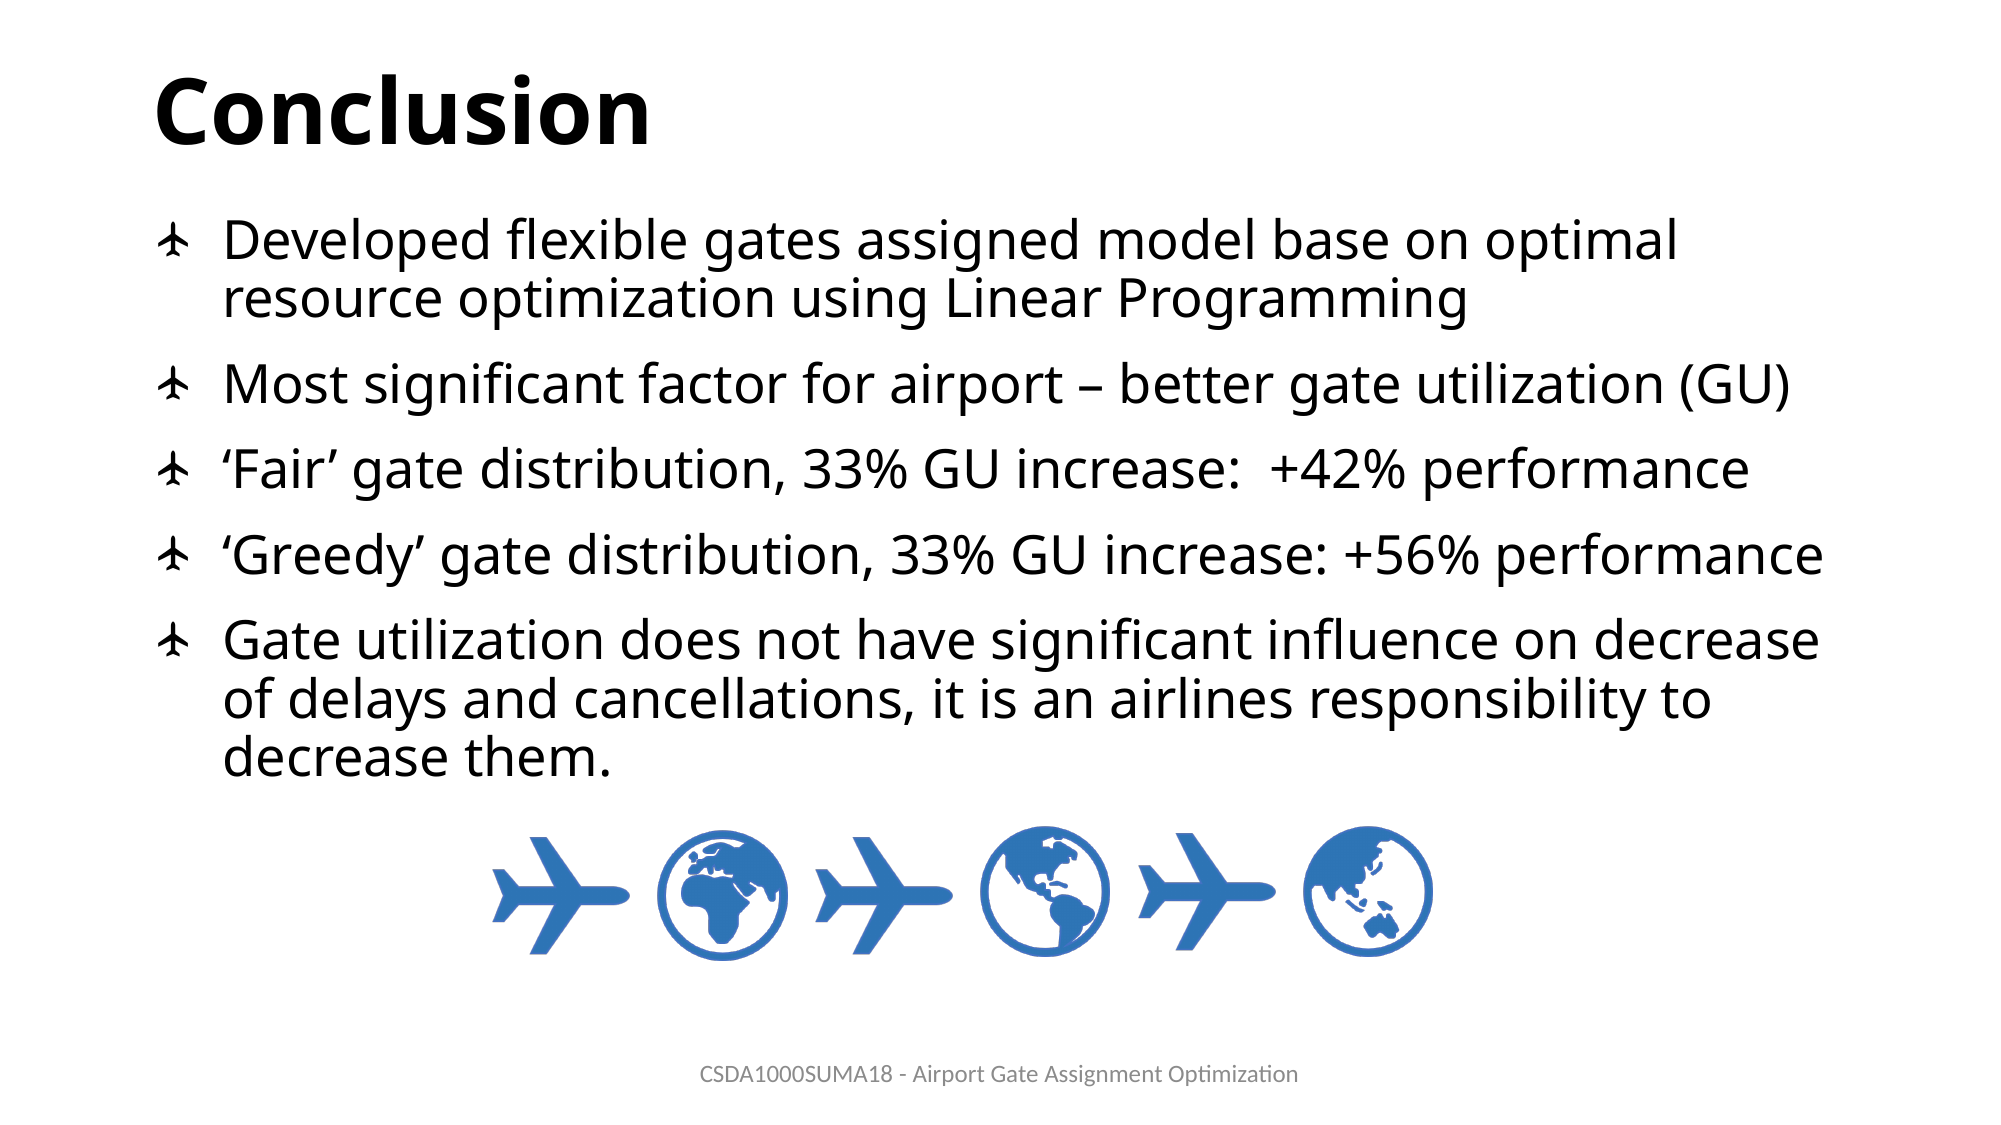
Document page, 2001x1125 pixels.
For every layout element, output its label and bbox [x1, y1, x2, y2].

picture [152, 447, 194, 489]
text_box [480, 810, 1449, 977]
picture [152, 362, 194, 403]
picture [152, 532, 194, 574]
picture [152, 618, 194, 660]
picture [152, 218, 194, 260]
footer [662, 1042, 1338, 1103]
list [137, 205, 1863, 821]
title [137, 49, 1863, 180]
